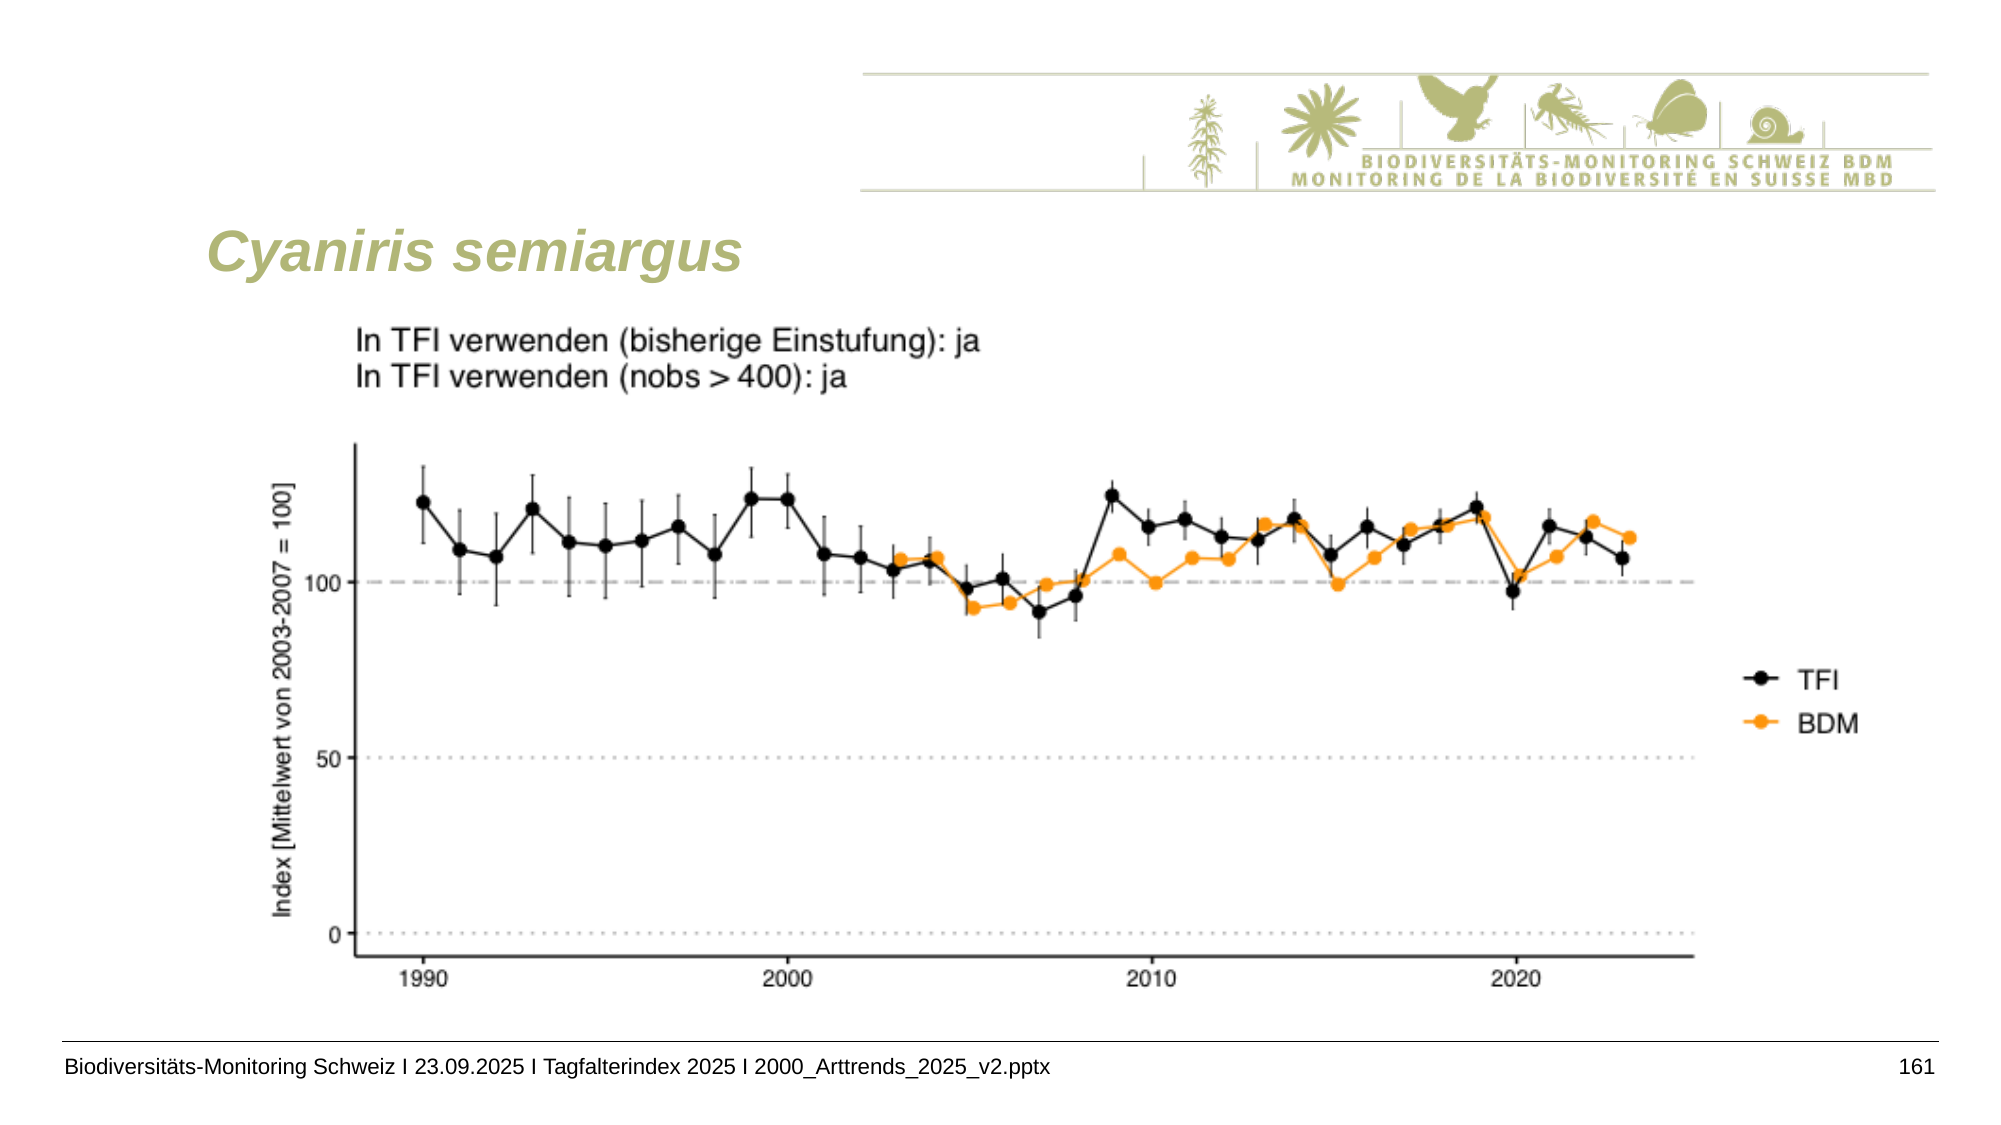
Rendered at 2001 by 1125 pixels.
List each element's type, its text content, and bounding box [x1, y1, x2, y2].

title Cyaniris semiargus [206, 213, 1941, 301]
picture [258, 312, 1890, 1038]
footer Biodiversitäts-Monitoring Schweiz I 23.09.2025 I Tagfalterindex 2025 I 2000_Arttrends_2025_v2.pptx [64, 1052, 1287, 1080]
